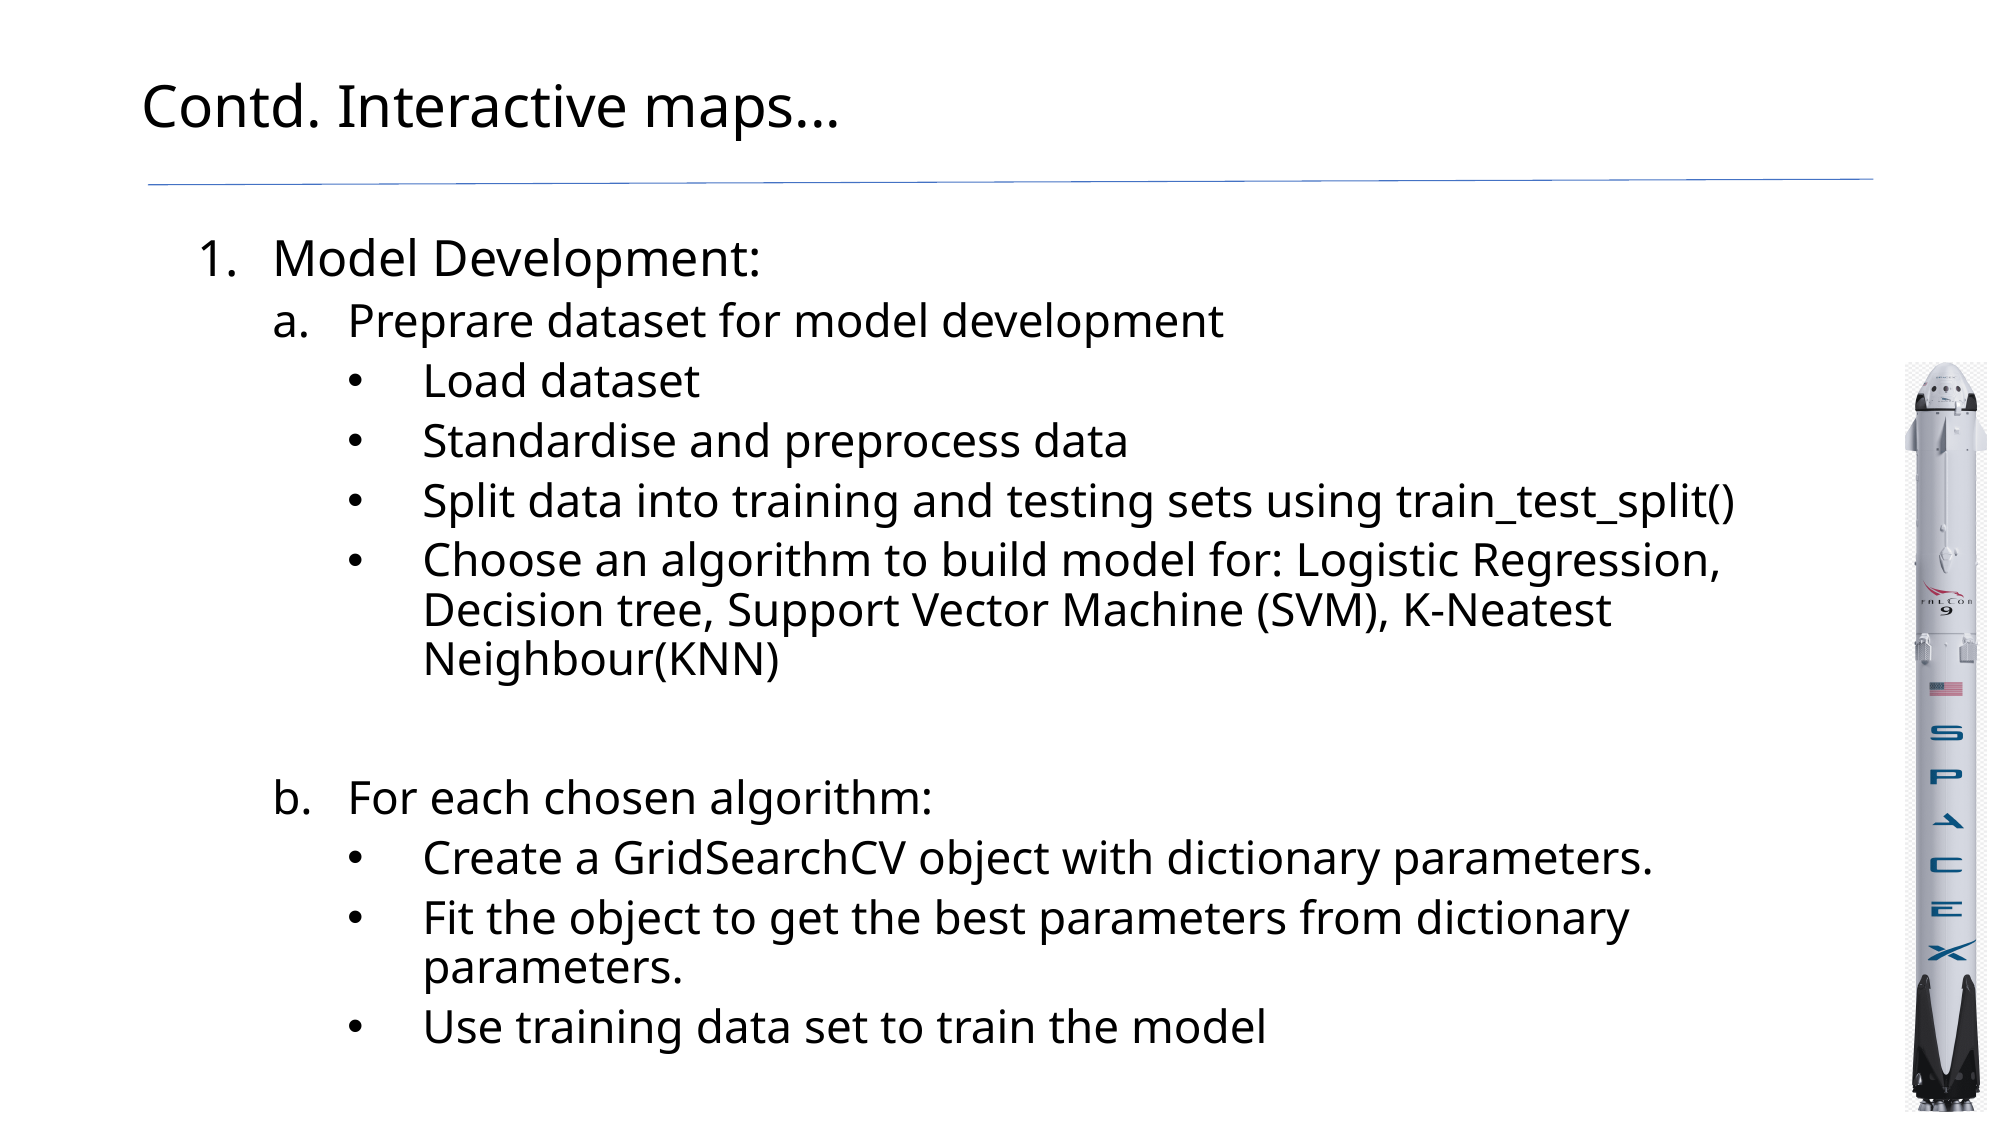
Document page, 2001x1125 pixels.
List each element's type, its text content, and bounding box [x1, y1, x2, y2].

picture [1905, 362, 1988, 1112]
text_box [147, 179, 1874, 185]
list Model Development: Preprare dataset for model development Load dataset Standardise and preprocess data Split data into training and testing sets using train_test_split() Choose an algorithm to build model for: Logistic Regression, Decision tree, Support Vector Machine (SVM), K-Neatest Neighbour(KNN) For each chosen algorithm: Create a GridSearchCV object with dictionary parameters. Fit the object to get the best parameters from dictionary parameters. Use training data set to train the model [107, 226, 1884, 1100]
title Contd. Interactive maps... [126, 0, 1852, 217]
